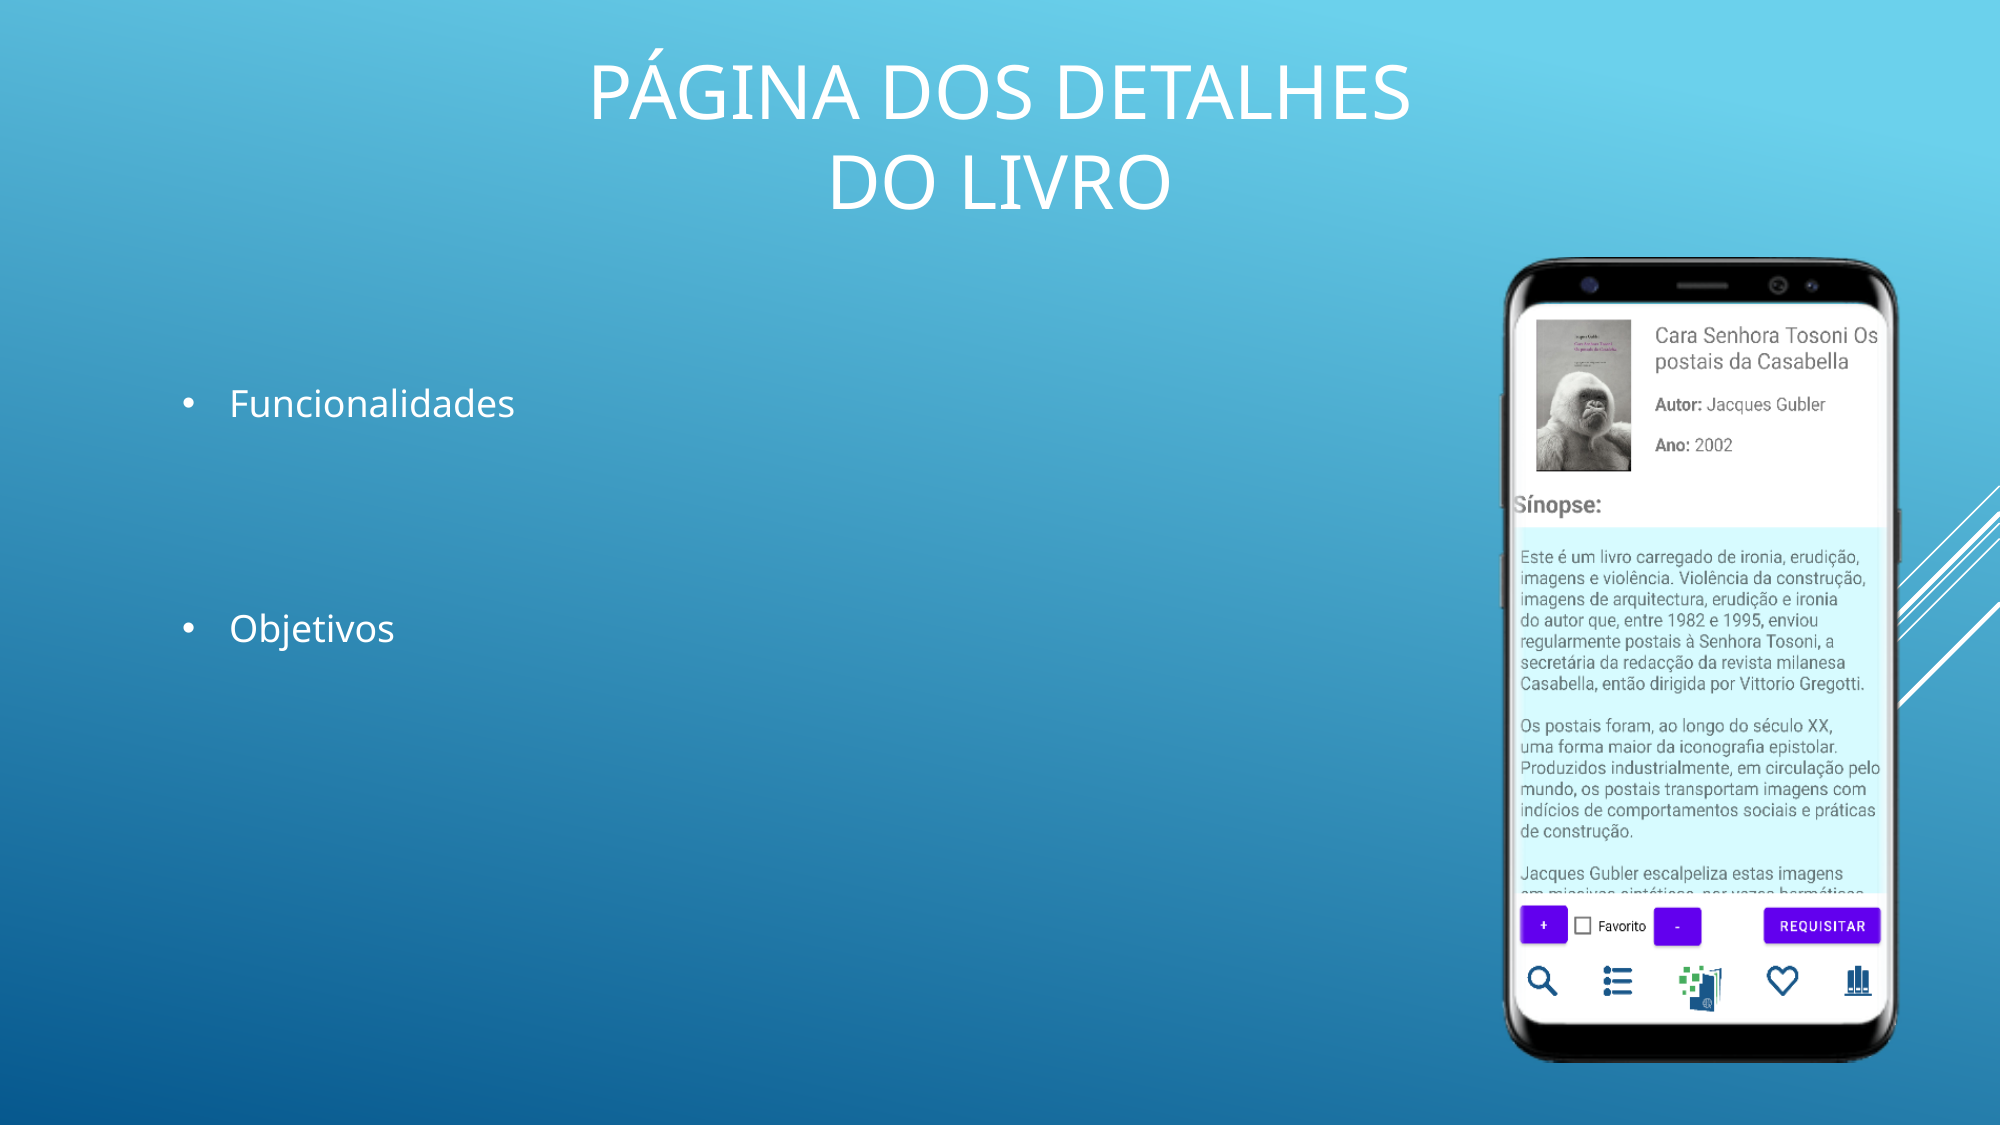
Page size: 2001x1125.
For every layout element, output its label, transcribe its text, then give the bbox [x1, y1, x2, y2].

title Página dos detalhes do livro [567, 10, 1433, 259]
picture [1268, 257, 2000, 1063]
text_box Funcionalidades Objetivos [167, 372, 1268, 657]
